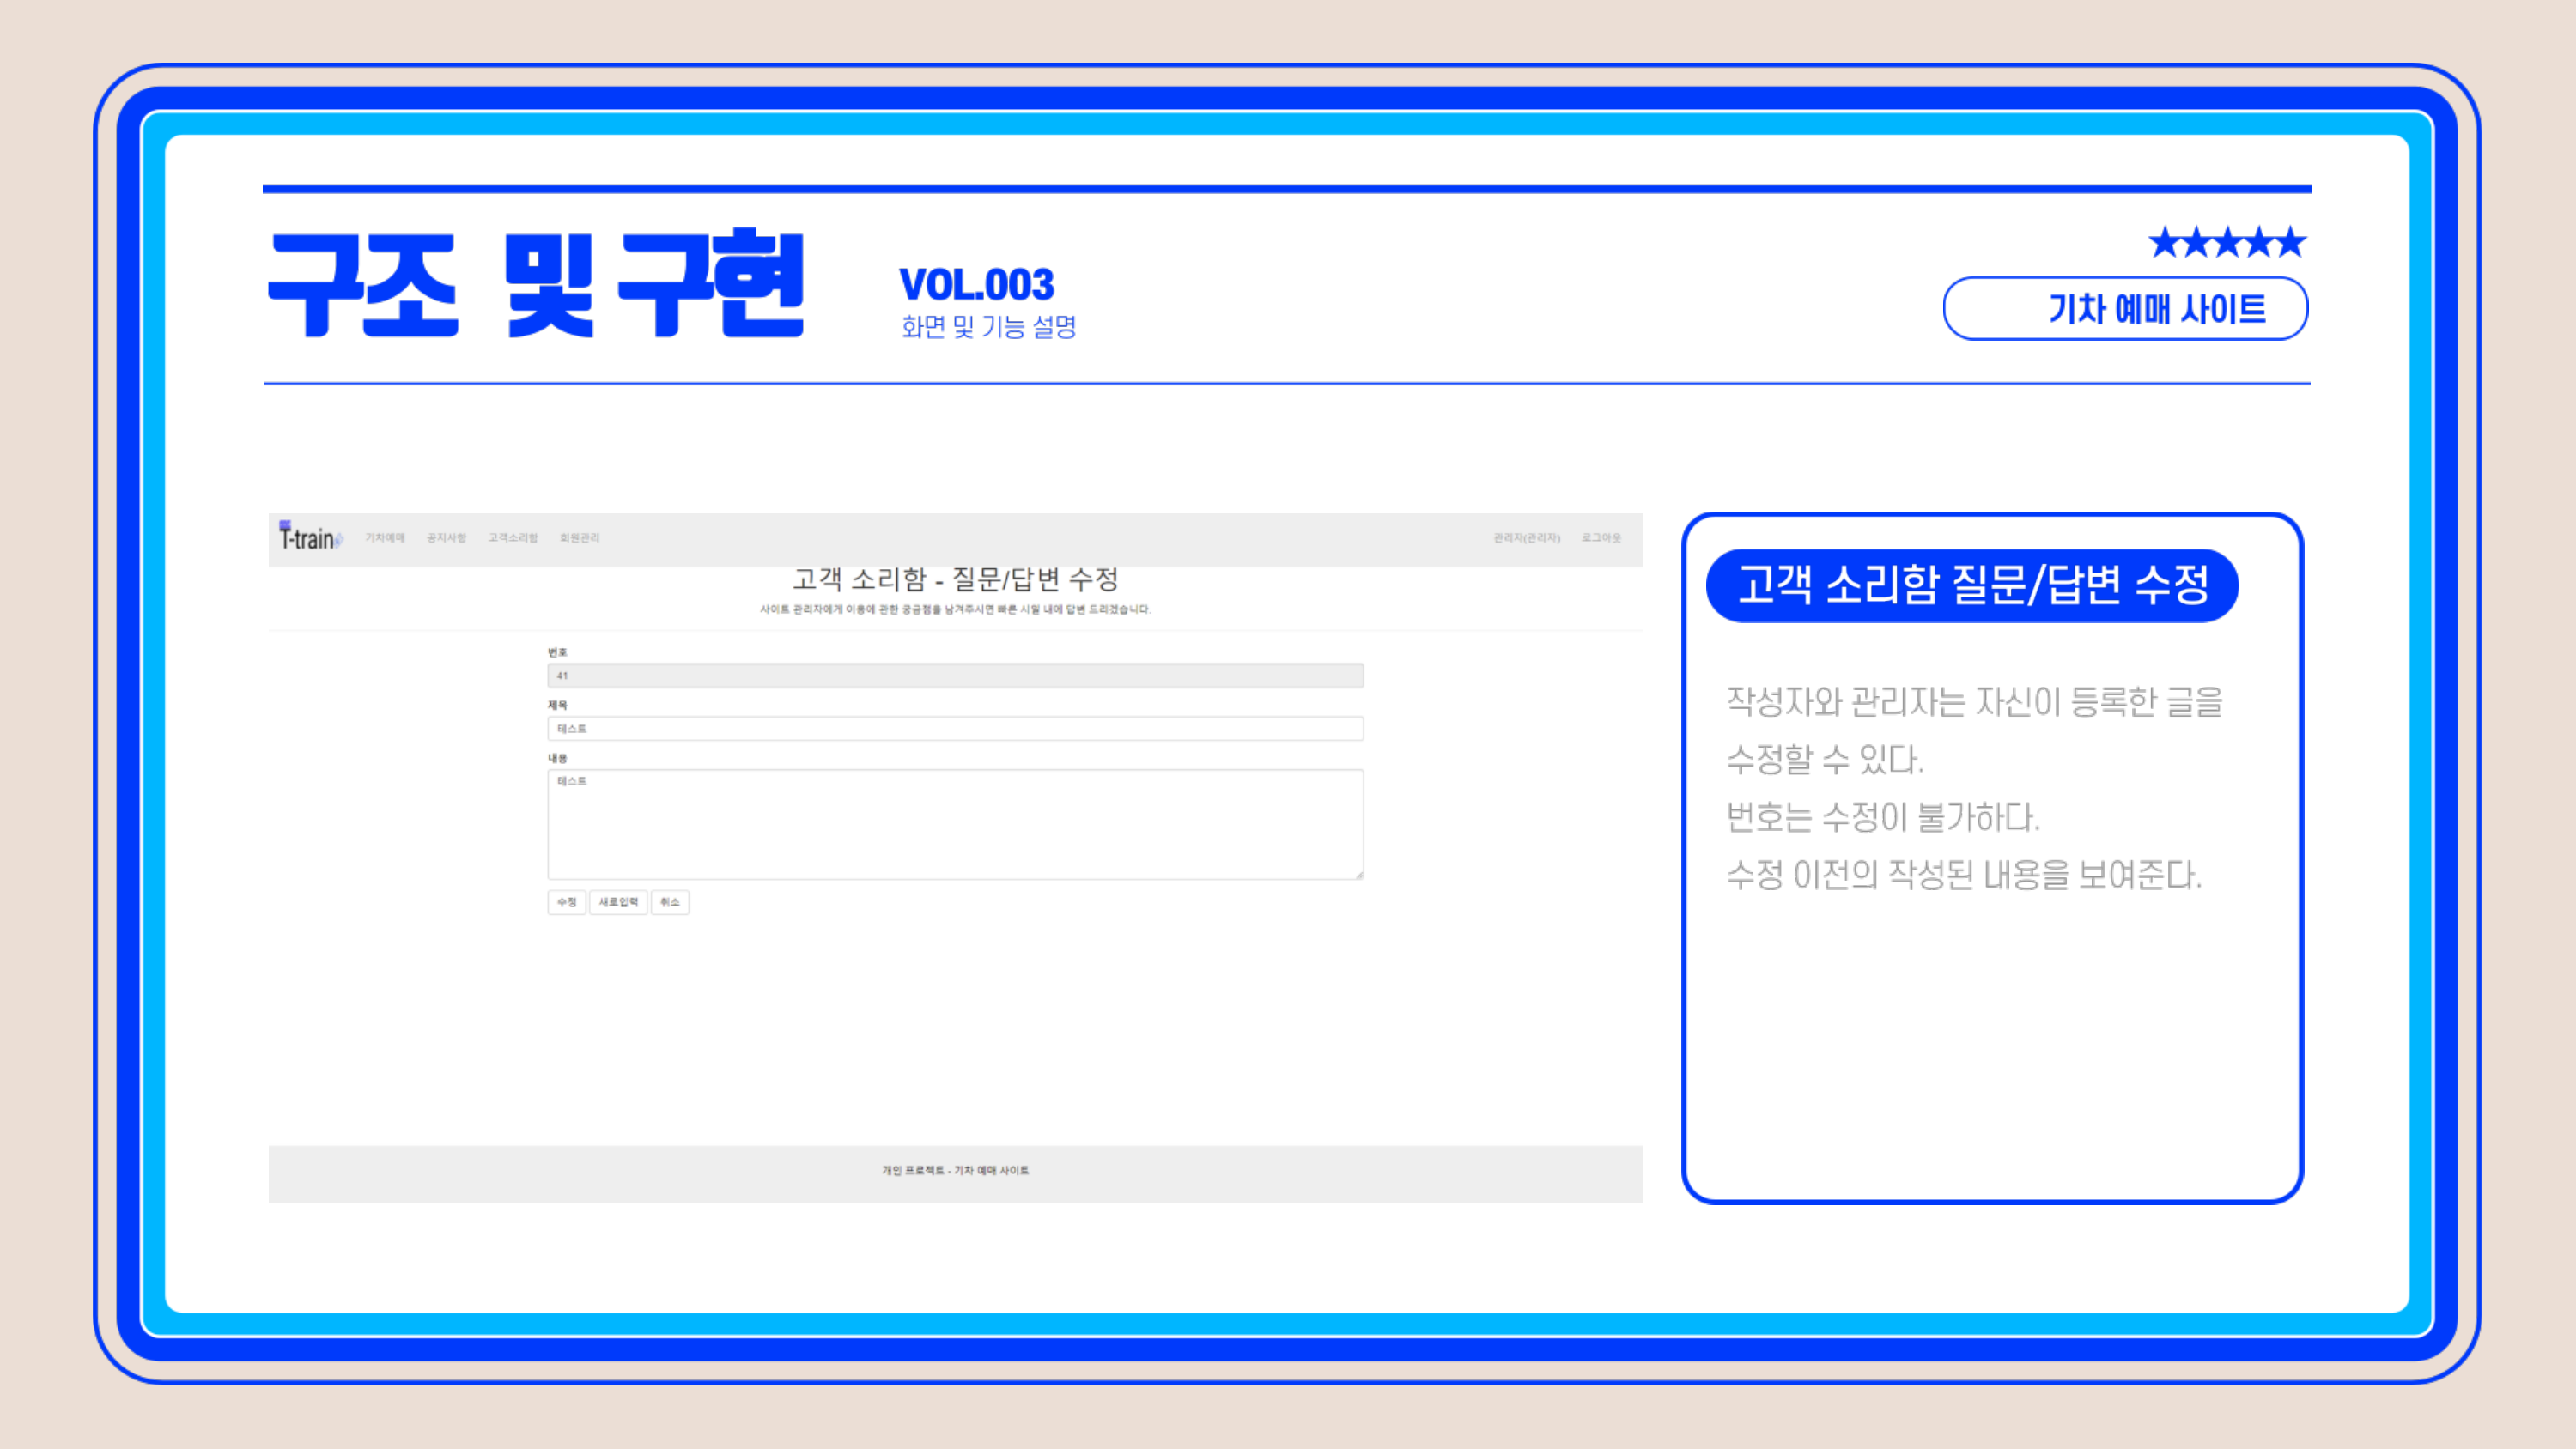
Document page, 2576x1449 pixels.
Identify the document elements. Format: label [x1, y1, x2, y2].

picture [2080, 214, 2327, 276]
picture [893, 252, 1087, 351]
text_box [2285, 283, 2309, 341]
picture [250, 199, 854, 389]
text_box [93, 63, 2482, 1386]
picture [1721, 674, 2239, 905]
picture [1703, 548, 2227, 626]
text_box [1943, 276, 2076, 282]
text_box [269, 513, 1643, 1203]
text_box [2227, 548, 2239, 623]
text_box [1681, 512, 2305, 1205]
picture [1946, 281, 2281, 339]
text_box [858, 379, 2311, 389]
text_box [263, 173, 2313, 206]
